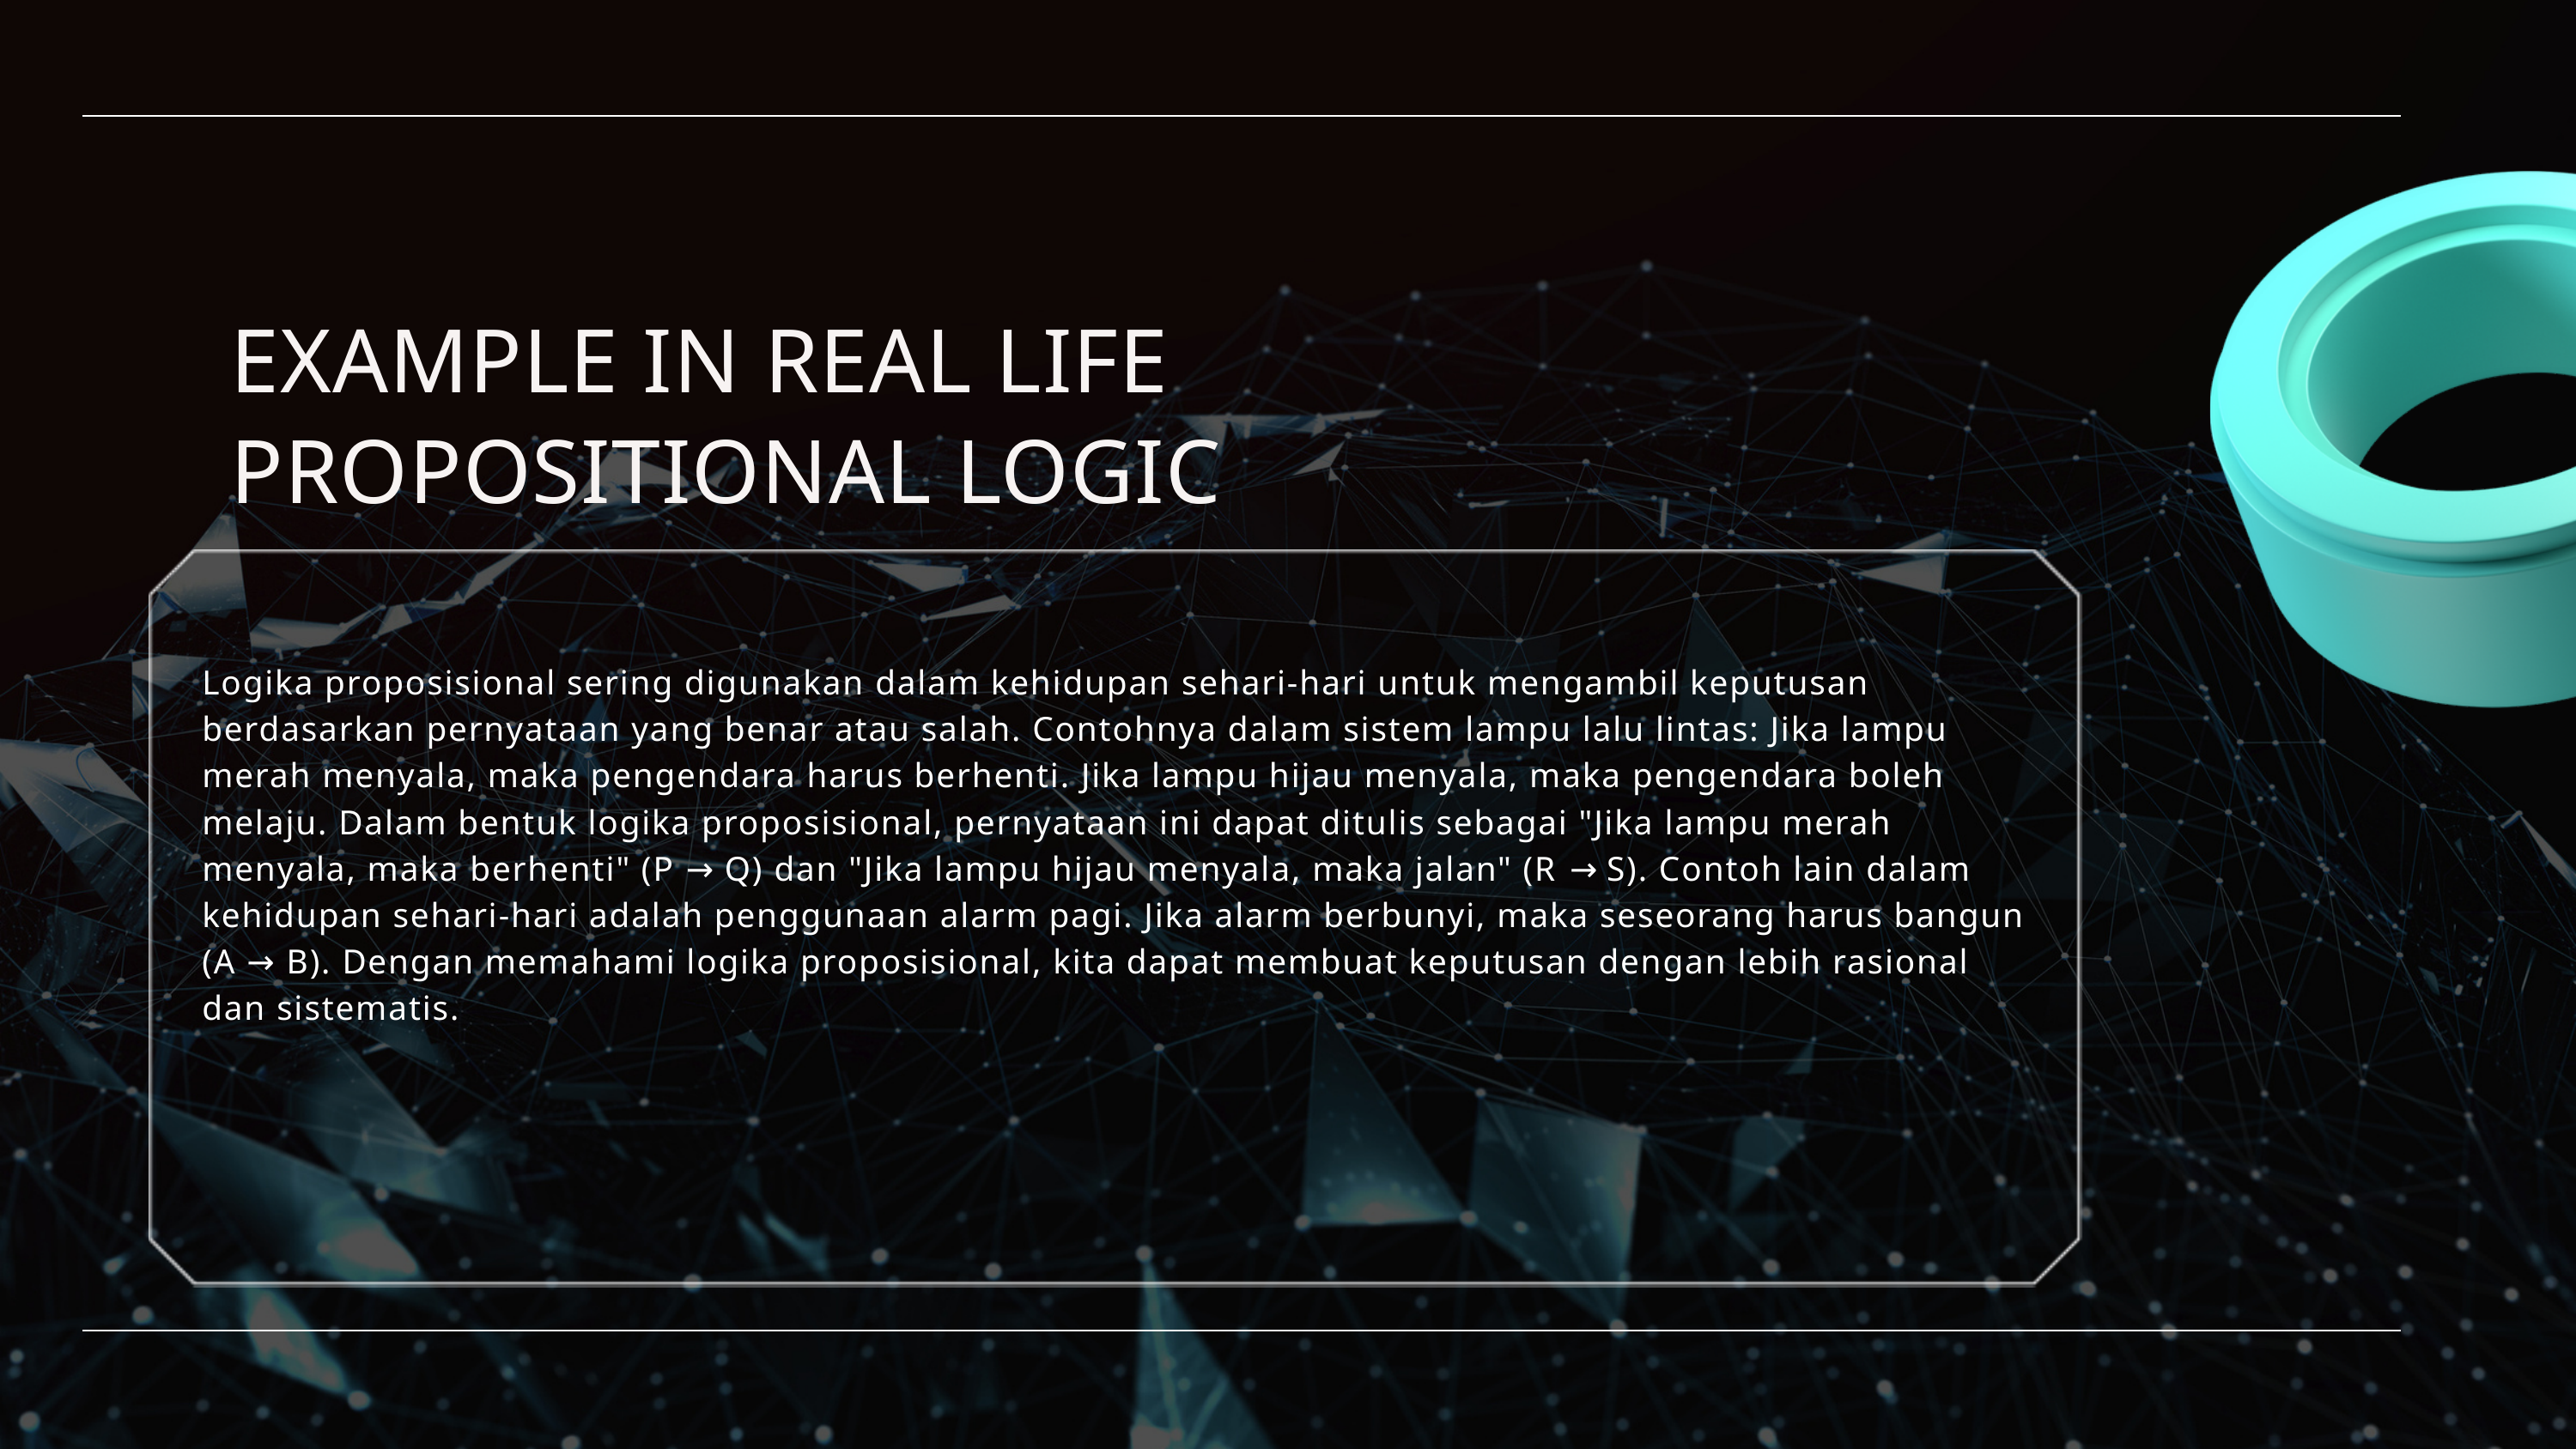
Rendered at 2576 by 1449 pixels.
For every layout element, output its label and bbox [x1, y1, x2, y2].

text_box [2209, 171, 2576, 709]
text_box [0, 0, 2576, 1449]
text_box [202, 659, 2030, 1178]
text_box [230, 302, 1960, 578]
